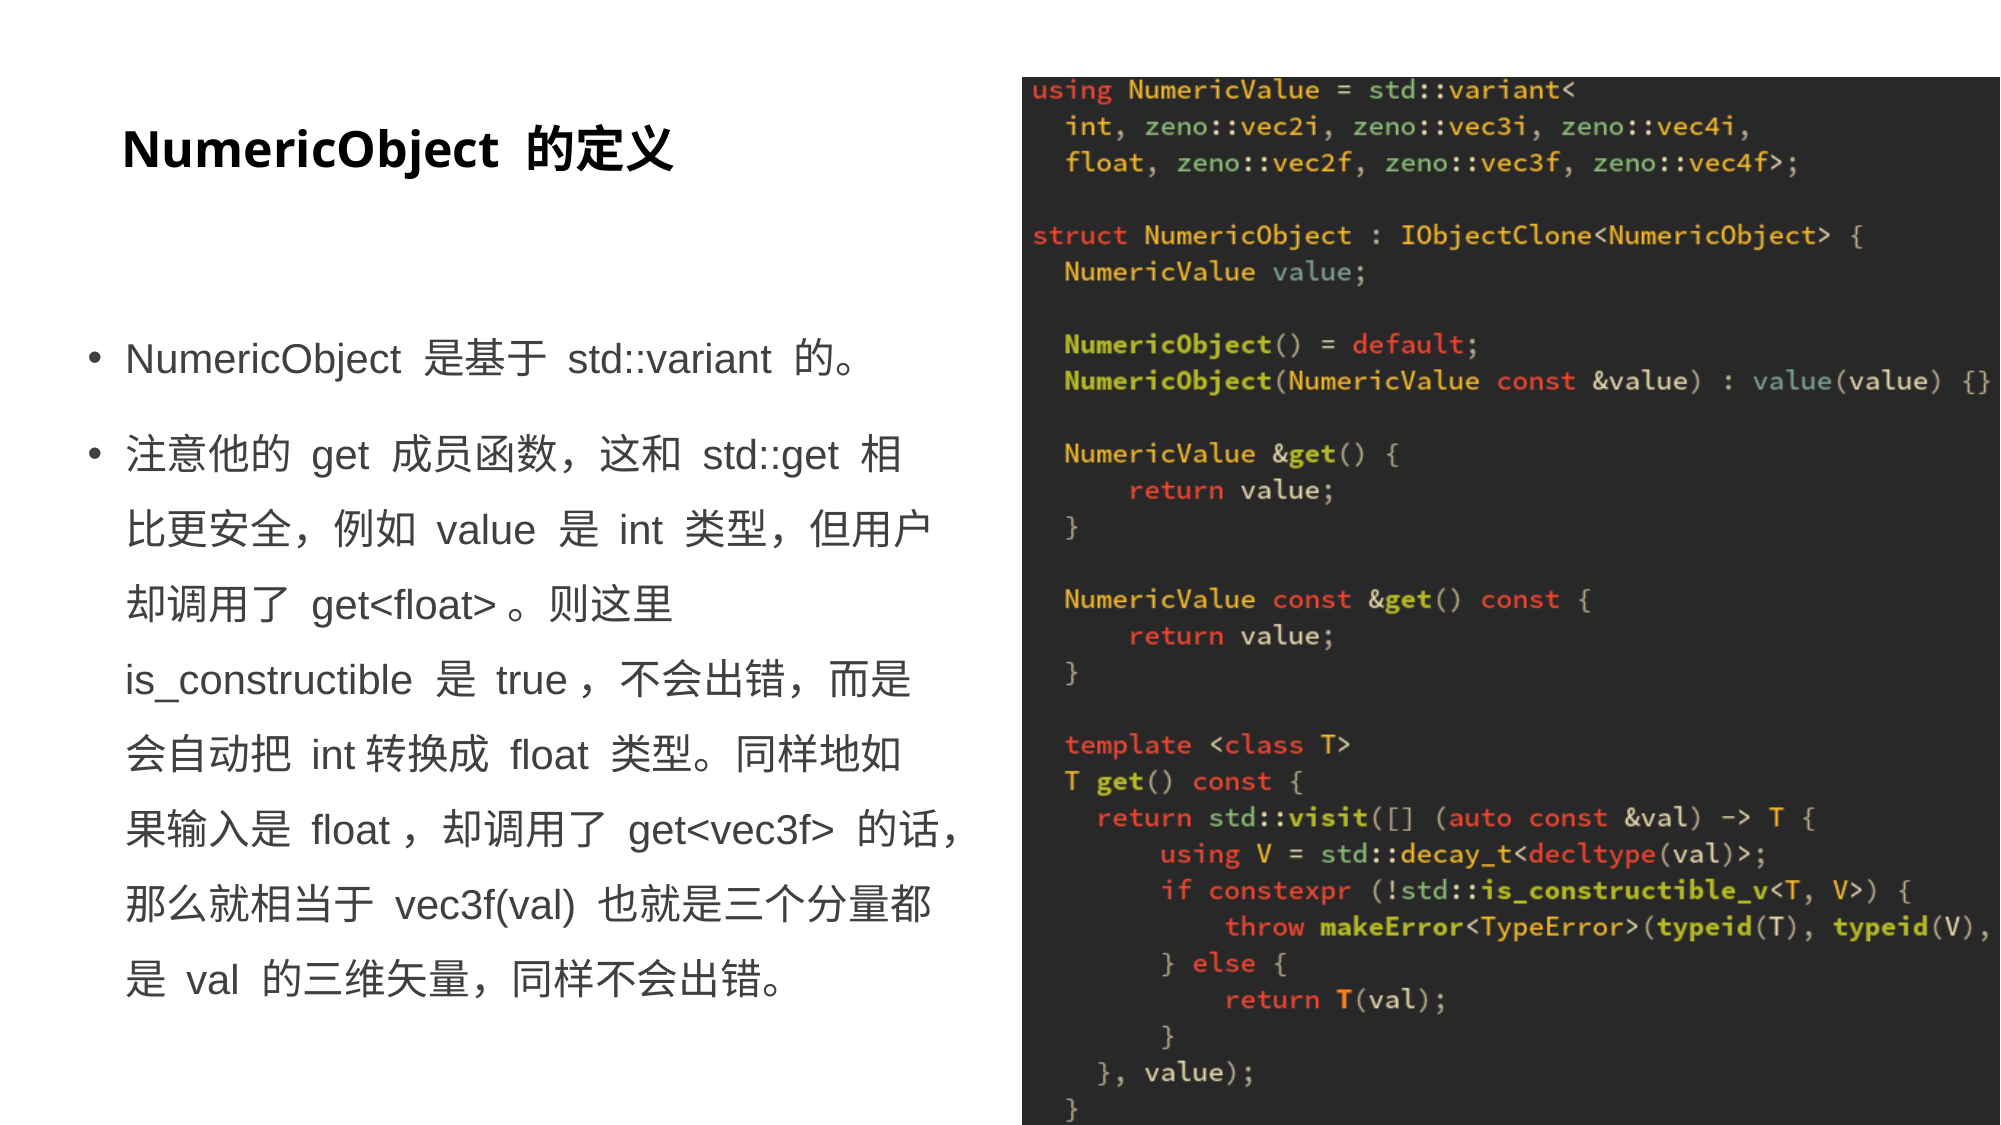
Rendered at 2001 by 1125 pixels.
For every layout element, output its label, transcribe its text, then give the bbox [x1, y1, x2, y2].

title NumericObject 的定义 [106, 42, 1832, 260]
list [1022, 77, 2000, 1125]
list NumericObject 是基于 std::variant 的。 注意他的 get 成员函数，这和 std::get 相比更安全，例如 value 是 int 类型，但用户却调用了 get<float>。则这里 is_constructible 是 true，不会出错，而是会自动把 int转换成 float 类型。同样地如果输入是 float，却调用了 get<vec3f> 的话，那么就相当于 vec3f(val) 也就是三个分量都是 val 的三维矢量，同样不会出错。 [72, 299, 957, 1014]
